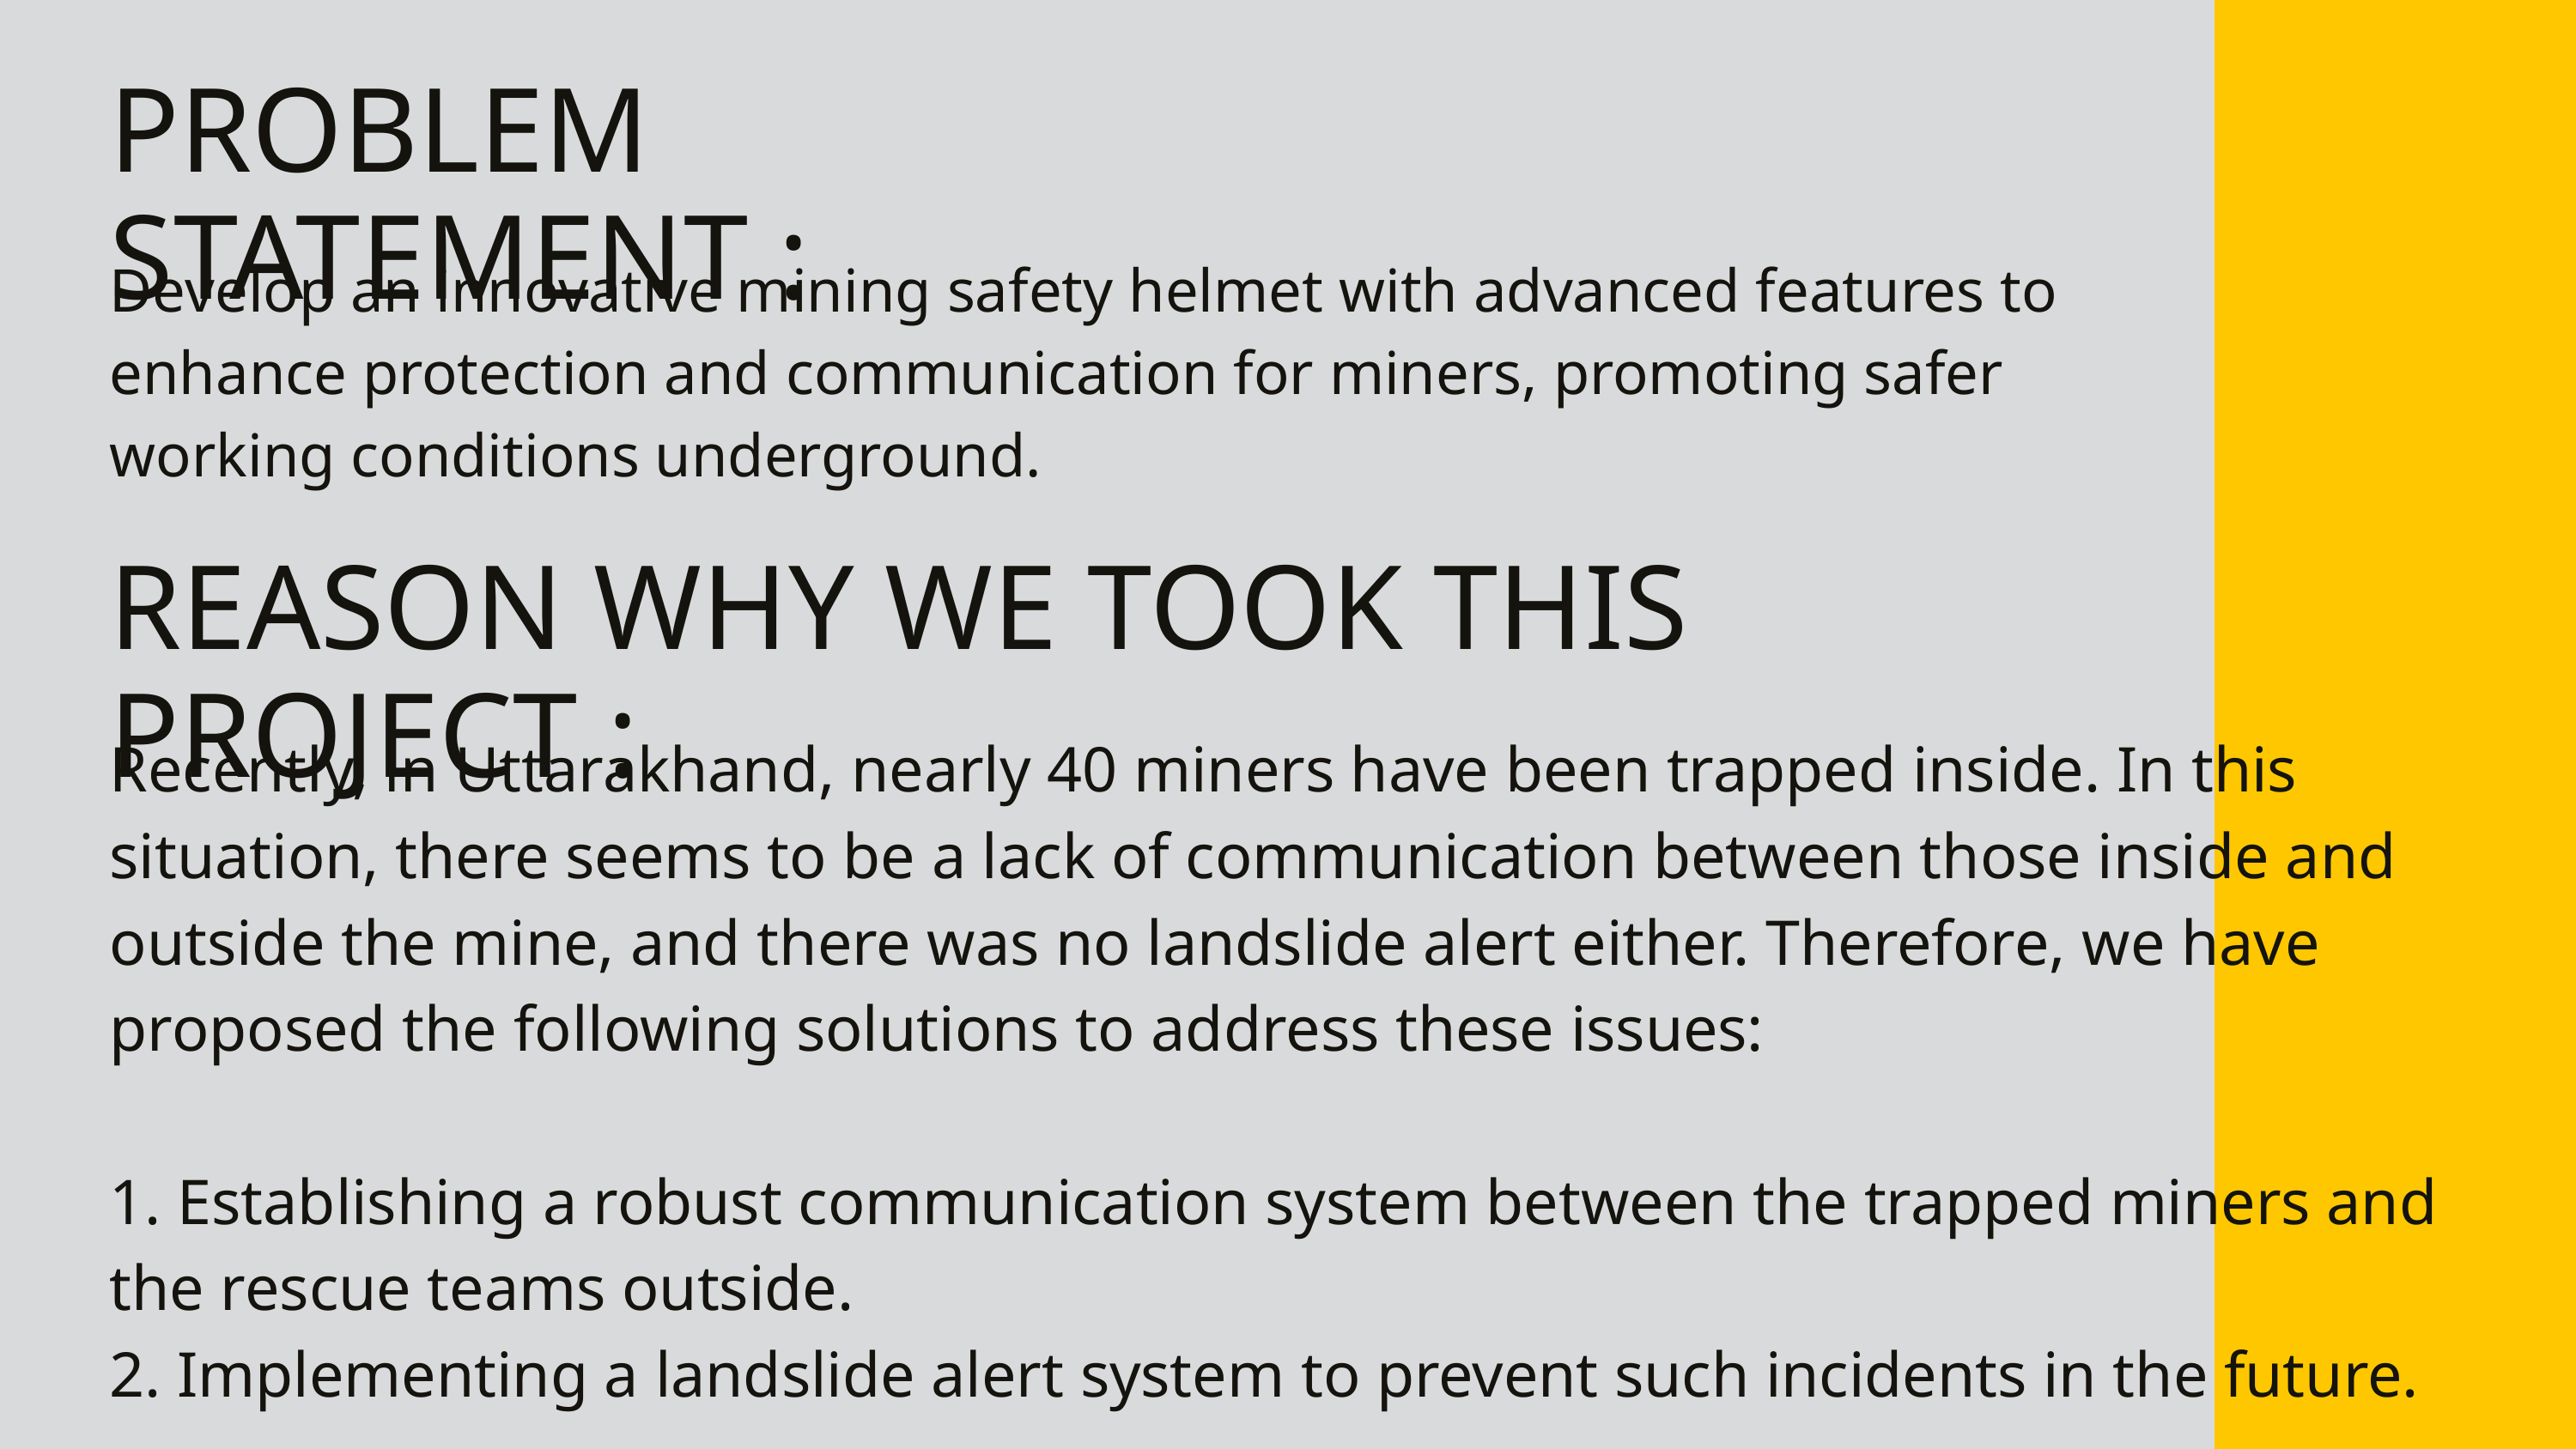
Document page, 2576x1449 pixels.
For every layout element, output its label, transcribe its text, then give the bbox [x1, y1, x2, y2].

text_box Develop an innovative mining safety helmet with advanced features to enhance protection and communication for miners, promoting safer working conditions underground. [109, 240, 2208, 489]
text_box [2214, 0, 2576, 1449]
text_box Recently, in Uttarakhand, nearly 40 miners have been trapped inside. In this situation, there seems to be a lack of communication between those inside and outside the mine, and there was no landslide alert either. Therefore, we have proposed the following solutions to address these issues: 1. Establishing a robust communication system between the trapped miners and the rescue teams outside. 2. Implementing a landslide alert system to prevent such incidents in the future. [109, 718, 2208, 1410]
text_box REASON WHY WE TOOK THIS PROJECT : [109, 544, 2032, 718]
text_box PROBLEM STATEMENT : [109, 67, 1245, 240]
